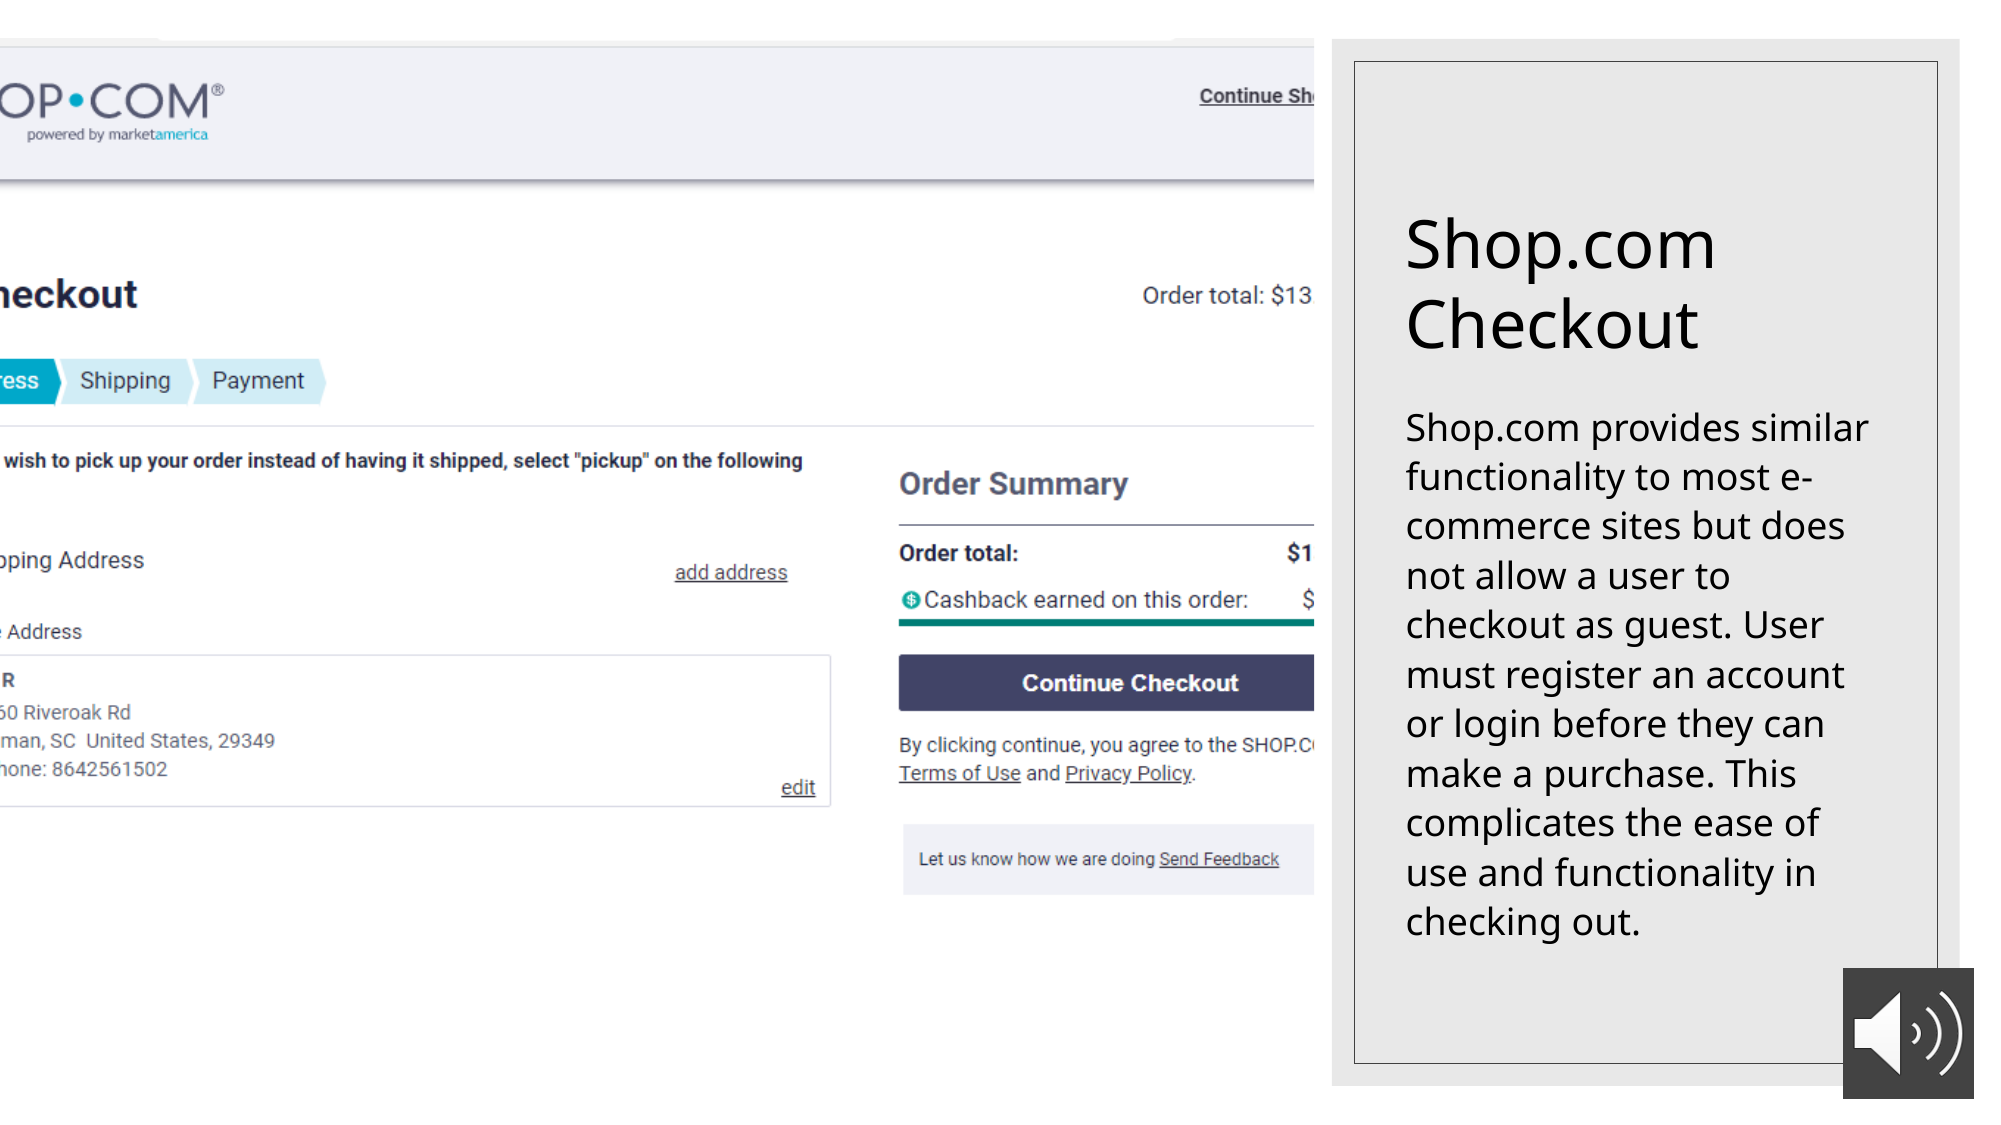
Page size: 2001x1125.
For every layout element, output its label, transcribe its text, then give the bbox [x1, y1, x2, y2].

list Shop.com provides similar functionality to most e-commerce sites but does not allow a user to checkout as guest. User must register an account or login before they can make a purchase. This complicates the ease of use and functionality in checking out. [1390, 391, 1907, 968]
title Shop.com Checkout [1390, 98, 1907, 369]
picture [0, 38, 1315, 1086]
picture [1841, 966, 1975, 1100]
